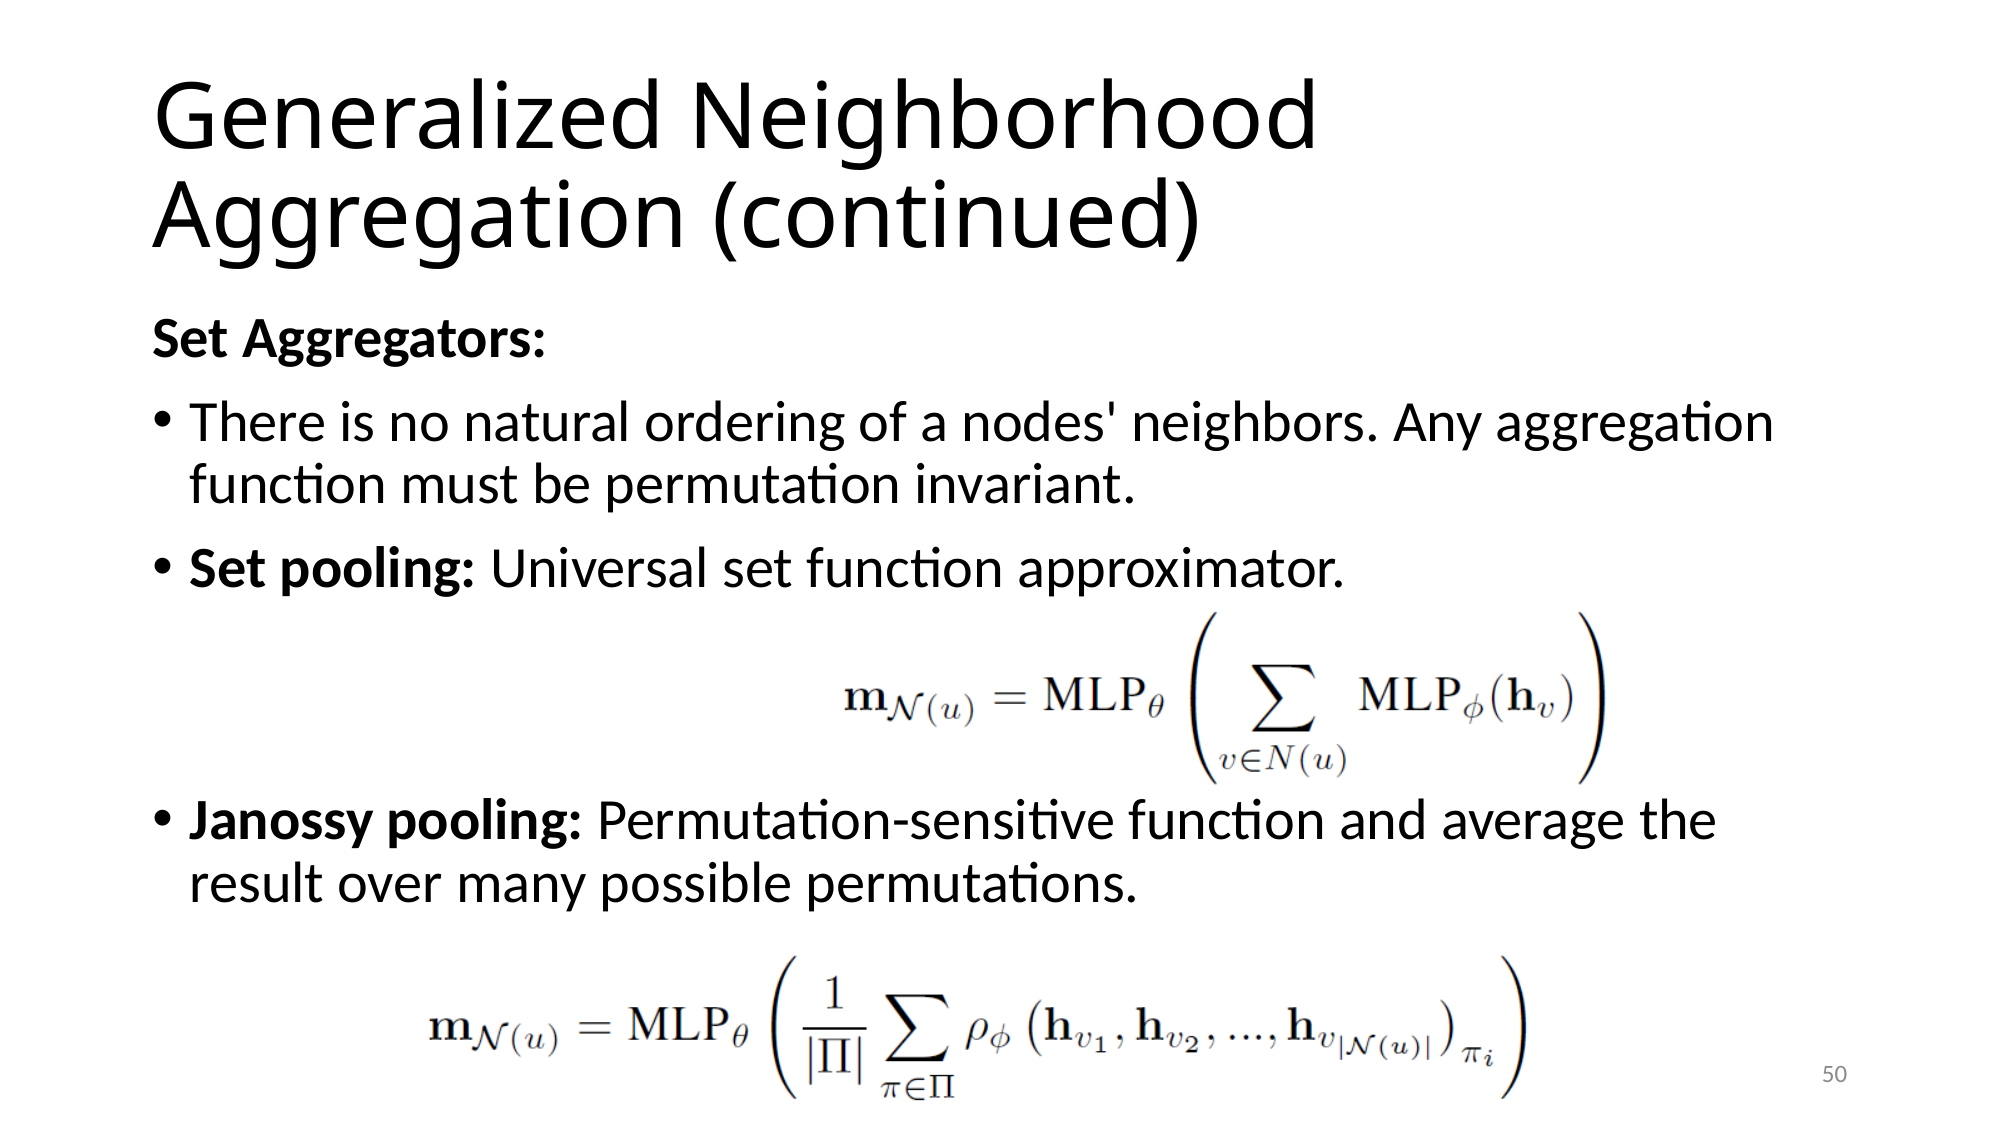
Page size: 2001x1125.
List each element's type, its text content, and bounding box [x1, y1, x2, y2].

slide_number 50 [1536, 1042, 1863, 1103]
picture [834, 602, 1621, 797]
picture [415, 942, 1536, 1114]
list Set Aggregators: There is no natural ordering of a nodes' neighbors. Any aggregation function must be permutation invariant. Set pooling: Universal set function approximator. Janossy pooling: Permutation-sensitive function and average the result over many possible permutations. [137, 299, 1863, 1014]
title Generalized Neighborhood Aggregation (continued) [137, 59, 1863, 278]
